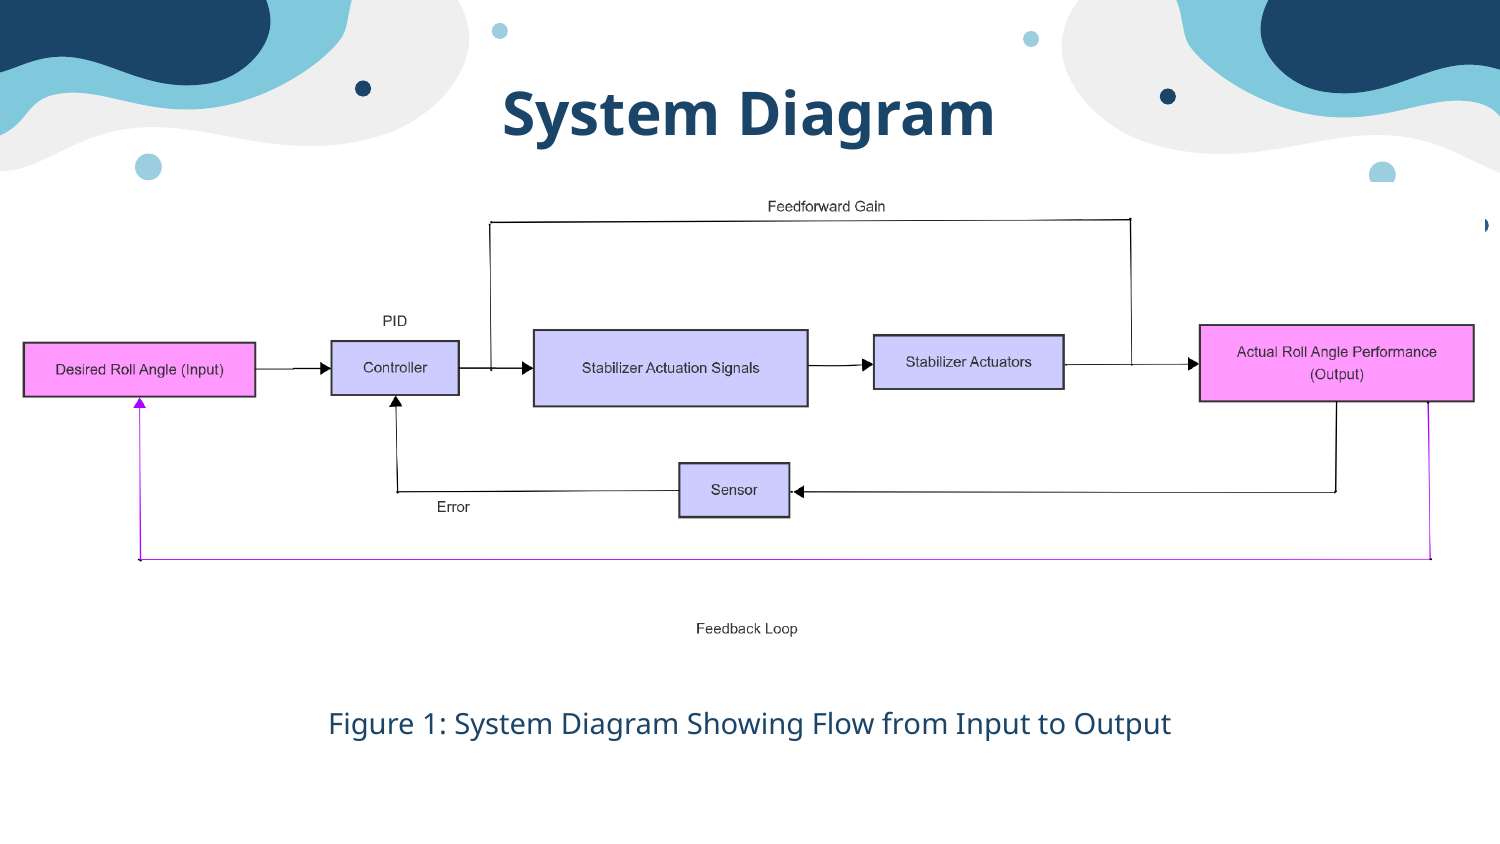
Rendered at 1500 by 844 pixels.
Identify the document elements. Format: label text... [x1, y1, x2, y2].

text_box Figure 1: System Diagram Showing Flow from Input to Output [213, 690, 1287, 756]
title System Diagram [435, 59, 1065, 154]
picture [14, 182, 1486, 662]
